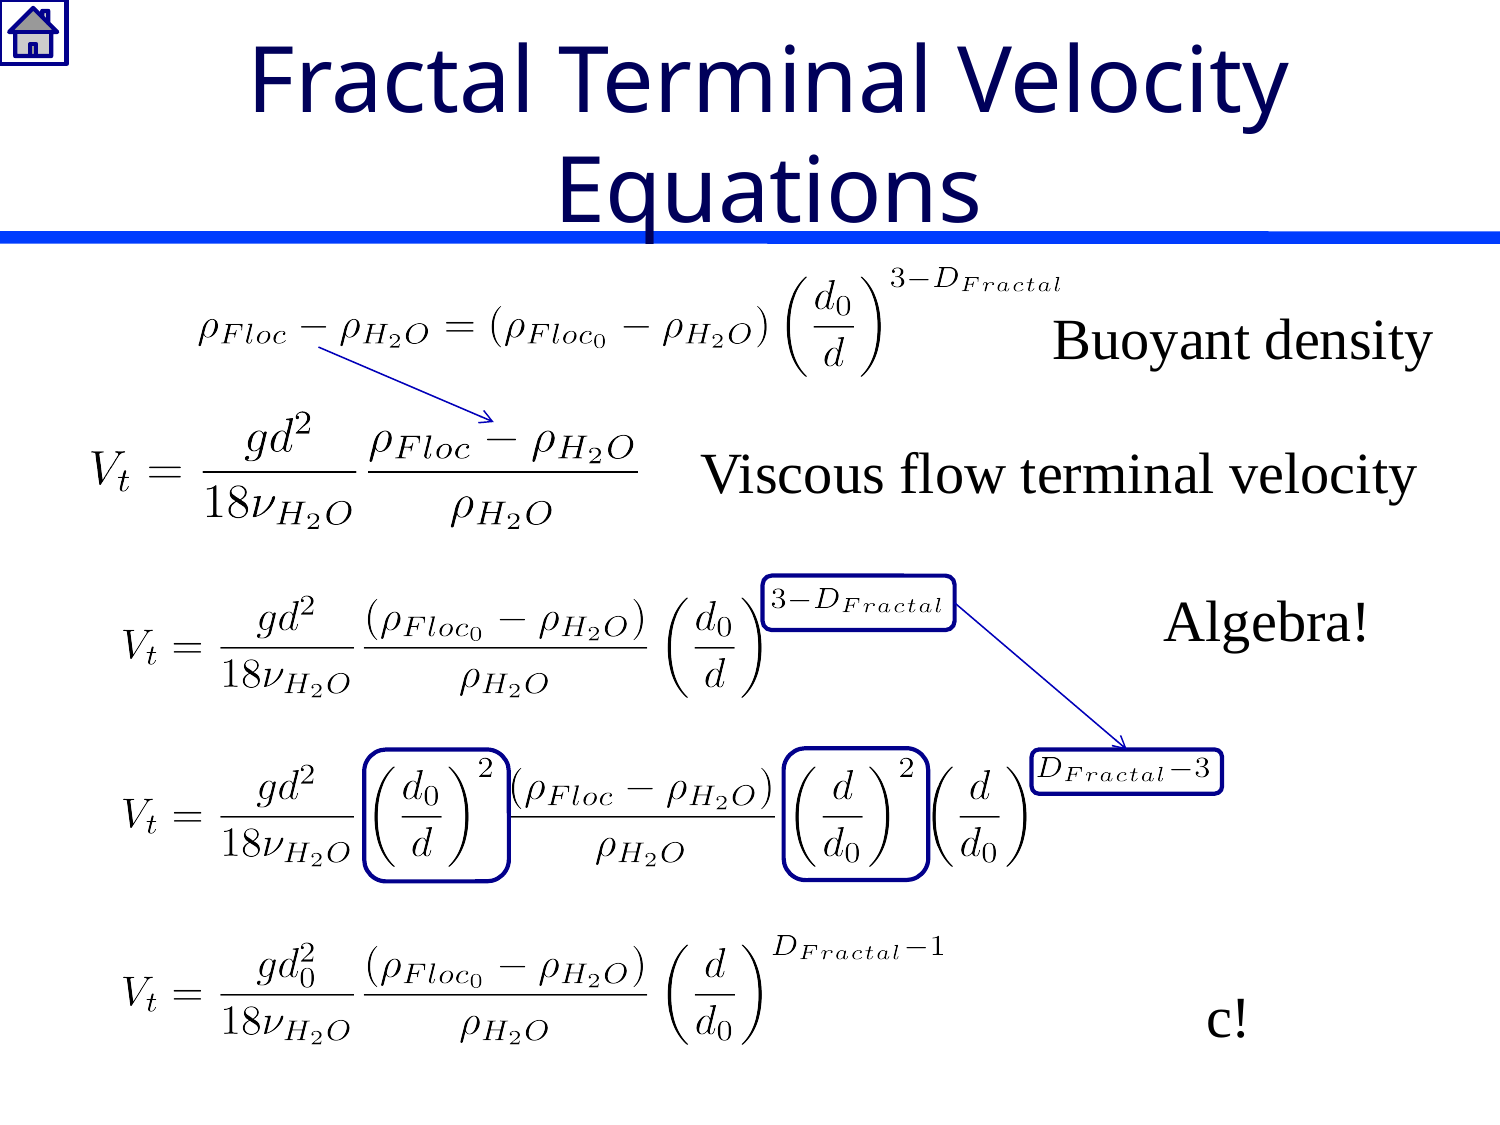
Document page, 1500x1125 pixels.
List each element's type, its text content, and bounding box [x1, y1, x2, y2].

text_box Algebra! [1148, 575, 1386, 661]
text_box [368, 875, 506, 884]
text_box [1131, 747, 1225, 796]
picture [123, 757, 1209, 867]
text_box Buoyant density [1062, 293, 1449, 379]
title Fractal Terminal Velocity Equations [75, 37, 1463, 225]
text_box Viscous flow terminal velocity [685, 427, 1433, 513]
picture [123, 588, 942, 698]
picture [123, 935, 943, 1046]
text_box [368, 747, 505, 755]
picture [198, 266, 1060, 377]
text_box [954, 602, 1128, 750]
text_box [318, 385, 494, 410]
picture [91, 411, 638, 529]
text_box [760, 573, 957, 633]
text_box [786, 746, 925, 755]
text_box [788, 875, 924, 883]
